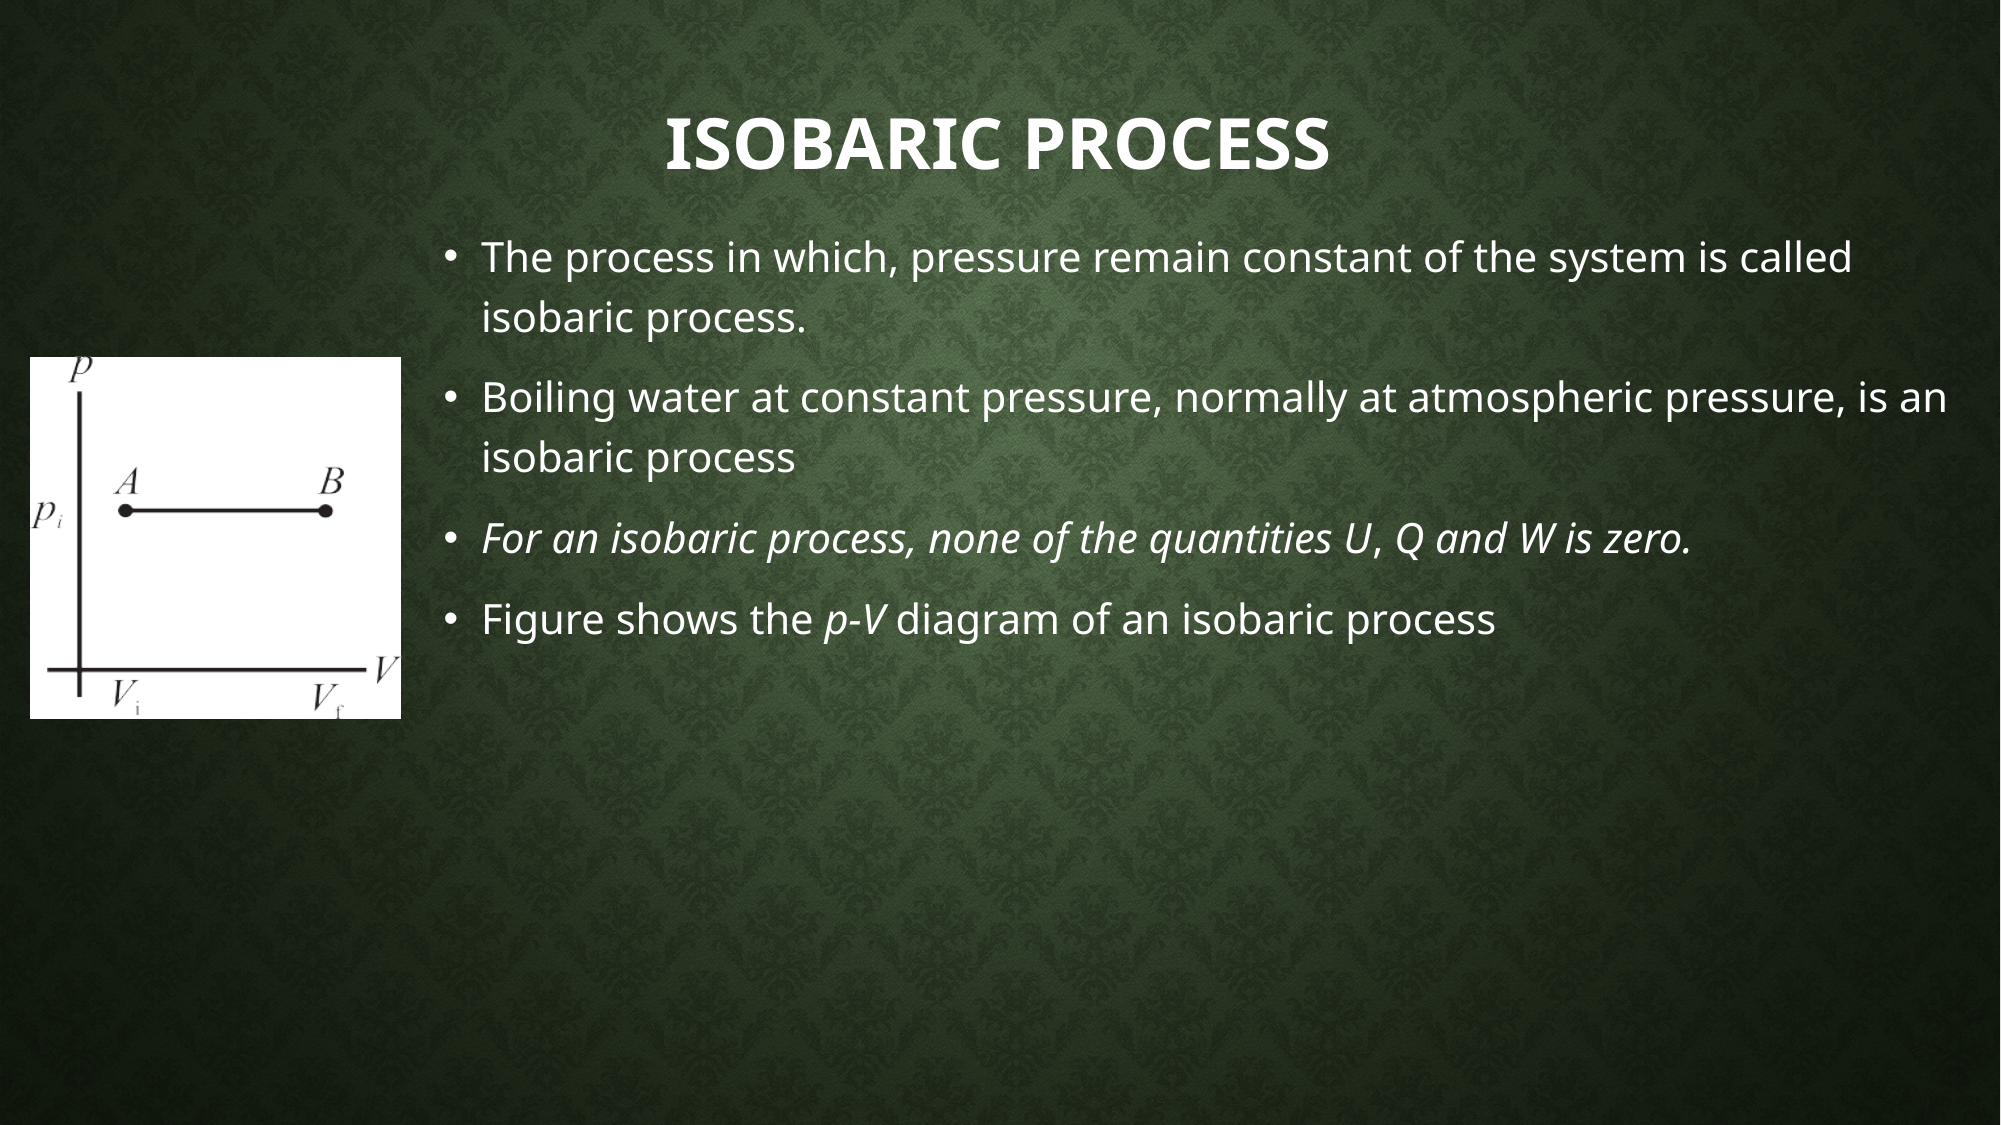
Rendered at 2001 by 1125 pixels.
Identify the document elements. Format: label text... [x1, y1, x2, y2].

title Isobaric process [149, 99, 1849, 193]
picture [29, 356, 402, 720]
